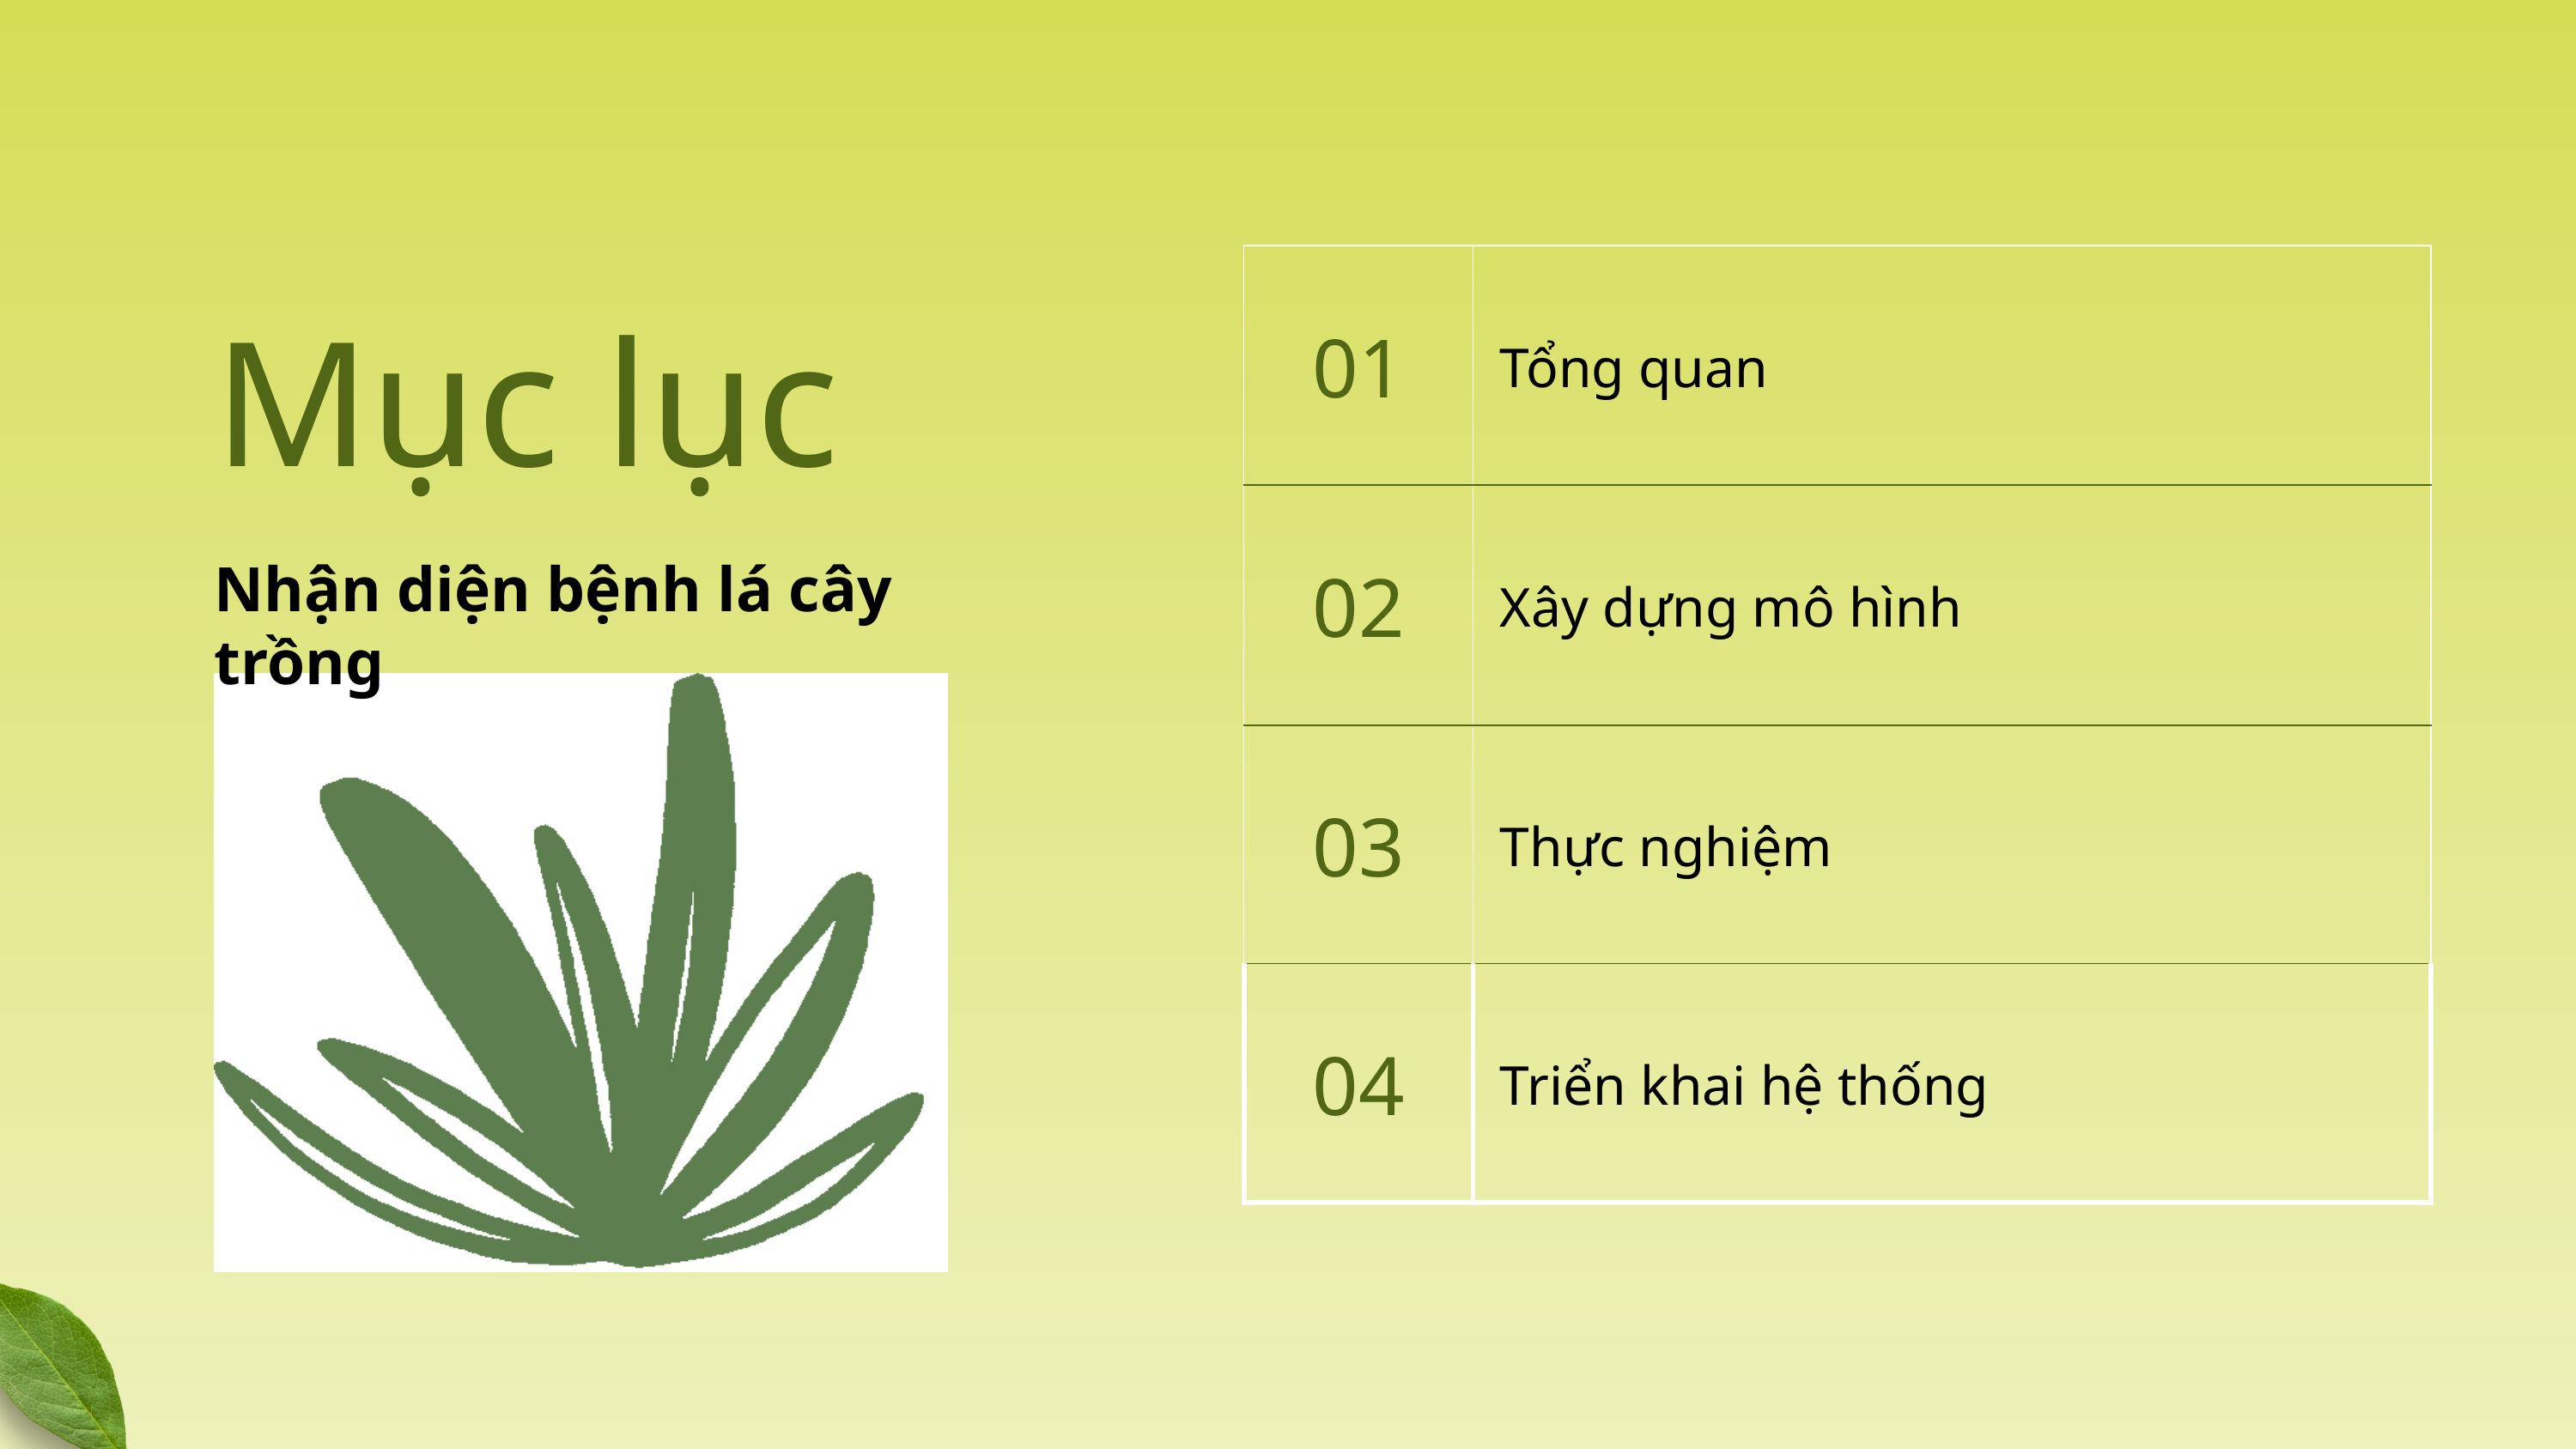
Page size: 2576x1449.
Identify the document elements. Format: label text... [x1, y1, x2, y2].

table_cell Triển khai hệ thống [1475, 964, 2428, 1200]
table_cell 02 [1244, 486, 1473, 724]
table_cell Thực nghiệm [1473, 726, 2430, 963]
table_cell 03 [1244, 726, 1473, 963]
table_header 01 [1244, 246, 1473, 484]
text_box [214, 301, 992, 625]
table_cell 04 [1247, 964, 1471, 1200]
table_cell Xây dựng mô hình [1473, 486, 2430, 724]
picture [214, 672, 948, 1273]
text_box [0, 1272, 144, 1449]
table_header Tổng quan [1473, 246, 2430, 484]
